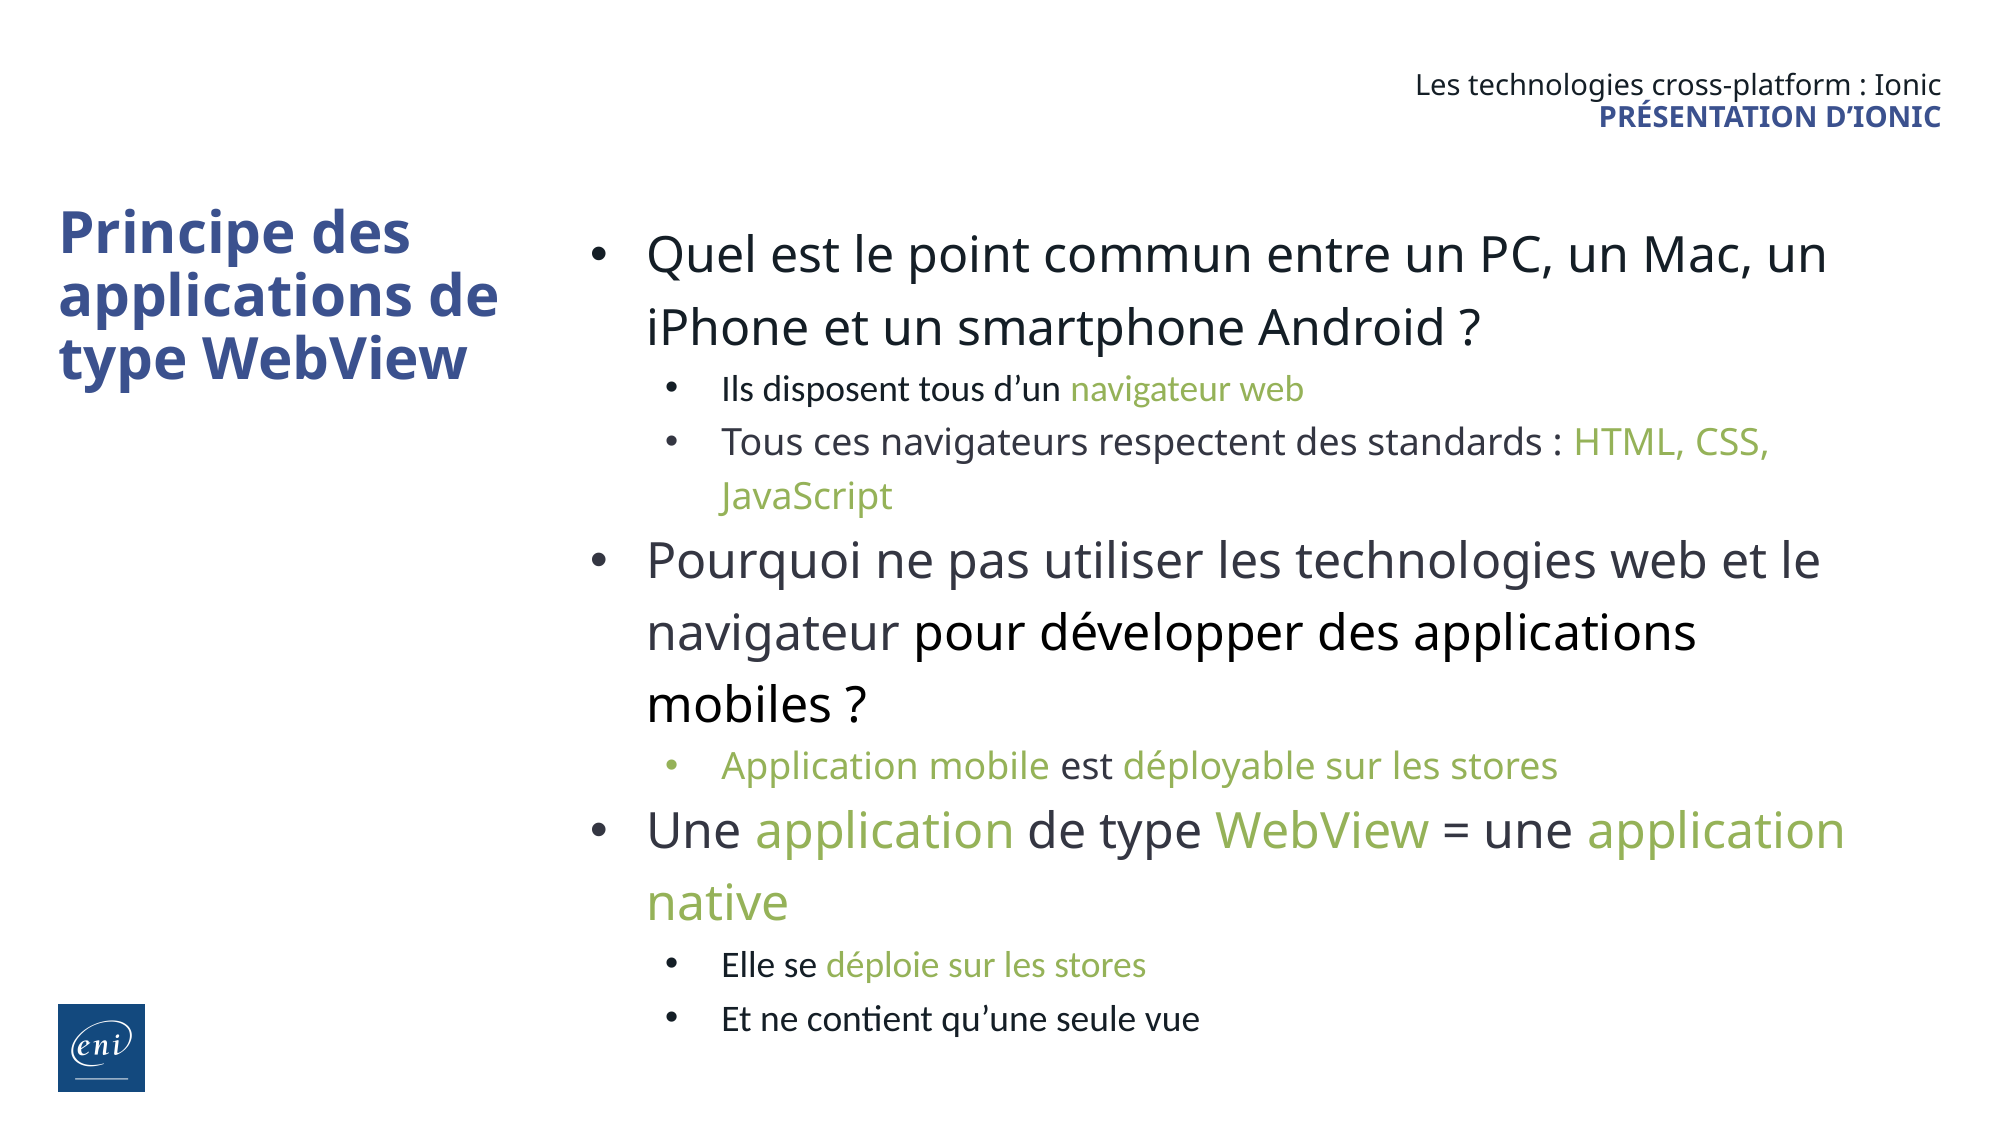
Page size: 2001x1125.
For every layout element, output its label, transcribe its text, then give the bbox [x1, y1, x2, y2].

picture [58, 1004, 145, 1092]
text_box Les technologies cross-platform : Ionic Présentation d’Ionic [627, 70, 1942, 160]
text_box Quel est le point commun entre un PC, un Mac, un iPhone et un smartphone Android ? Ils disposent tous d’un navigateur web Tous ces navigateurs respectent des standards : HTML, CSS, JavaScript Pourquoi ne pas utiliser les technologies web et le navigateur pour développer des applications mobiles ? Application mobile est déployable sur les stores Une application de type WebView = une application native Elle se déploie sur les stores Et ne contient qu’une seule vue [575, 203, 1942, 1047]
text_box Principe des applications de type WebView [58, 203, 526, 929]
